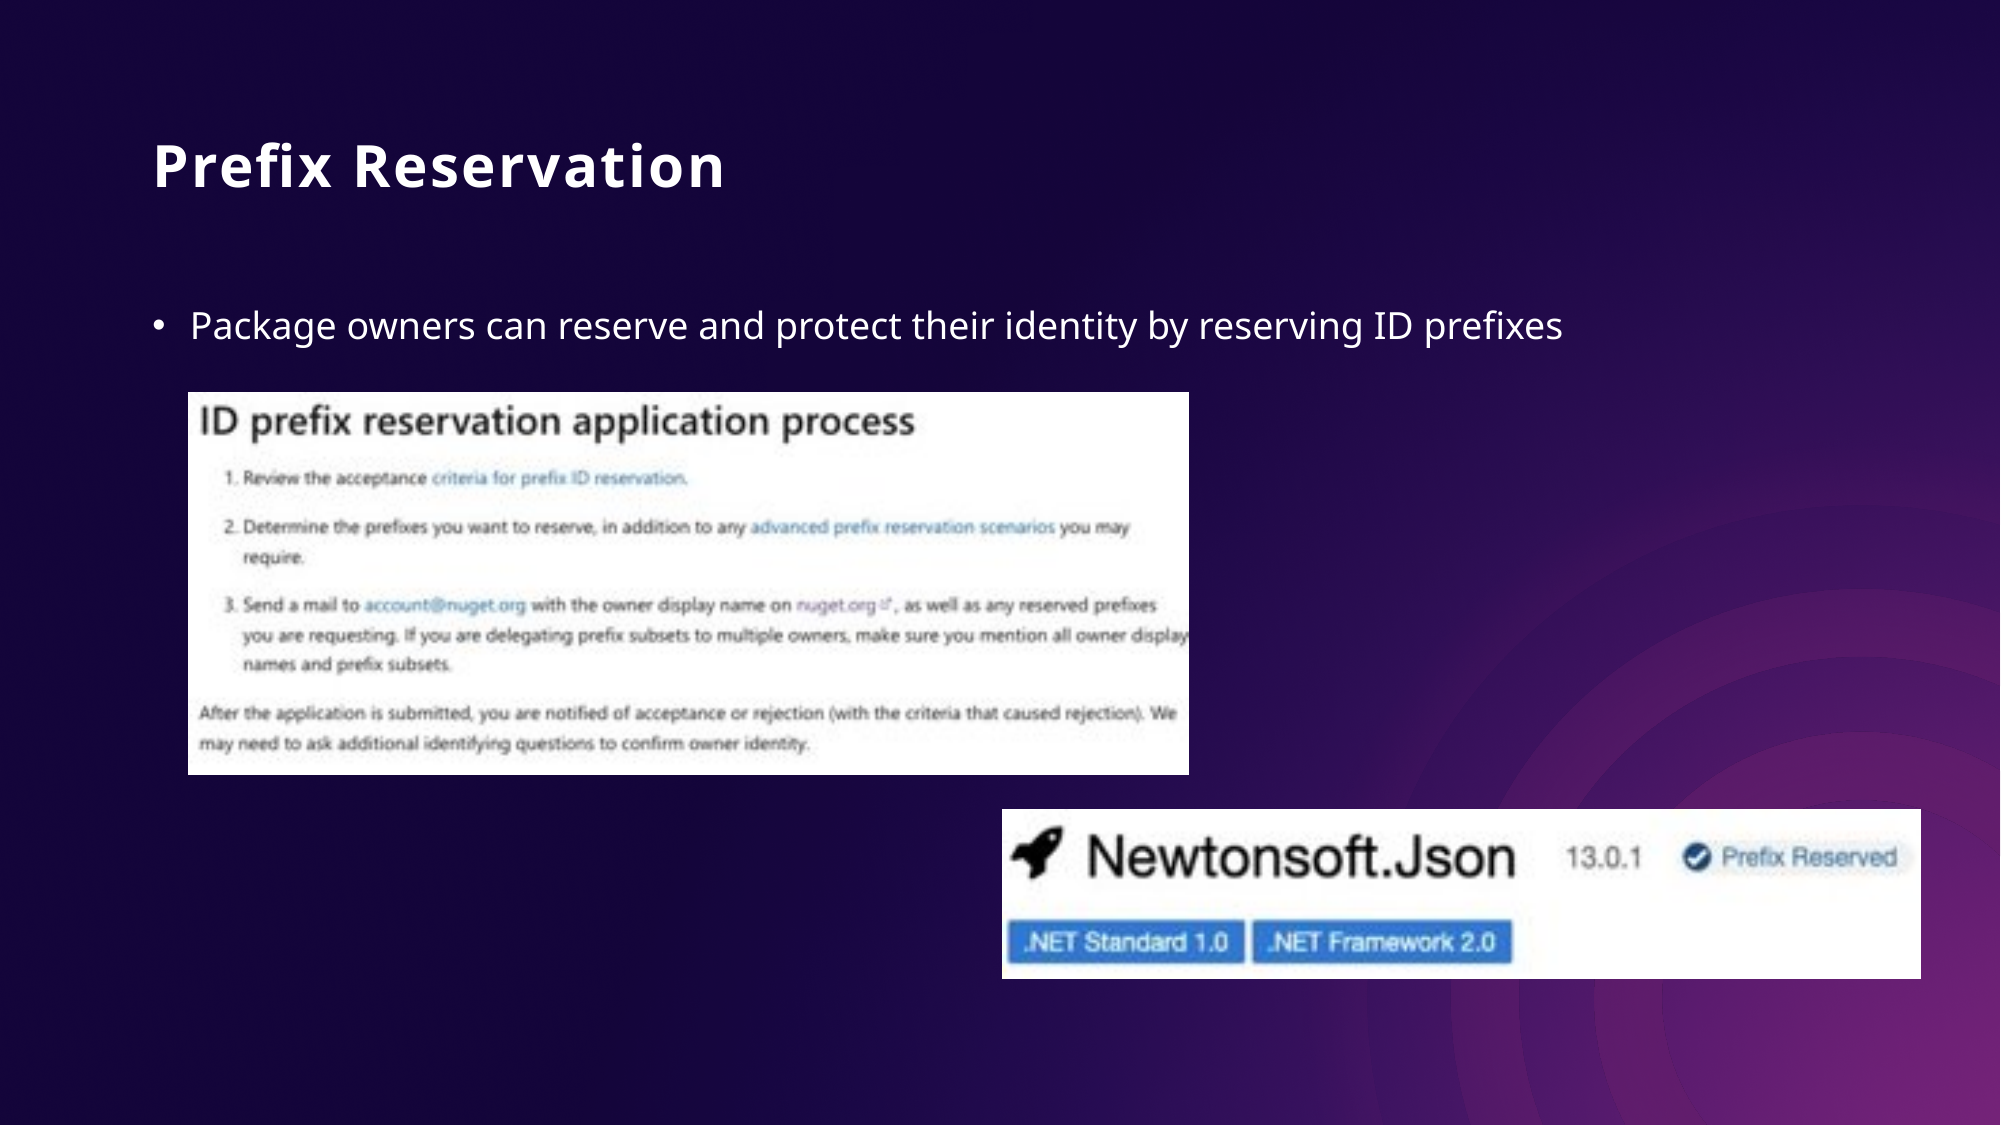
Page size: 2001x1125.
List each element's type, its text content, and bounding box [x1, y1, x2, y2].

list Package owners can reserve and protect their identity by reserving ID prefixes [137, 299, 1863, 1014]
title Prefix Reservation [137, 59, 1863, 278]
picture [0, 0, 2001, 1125]
